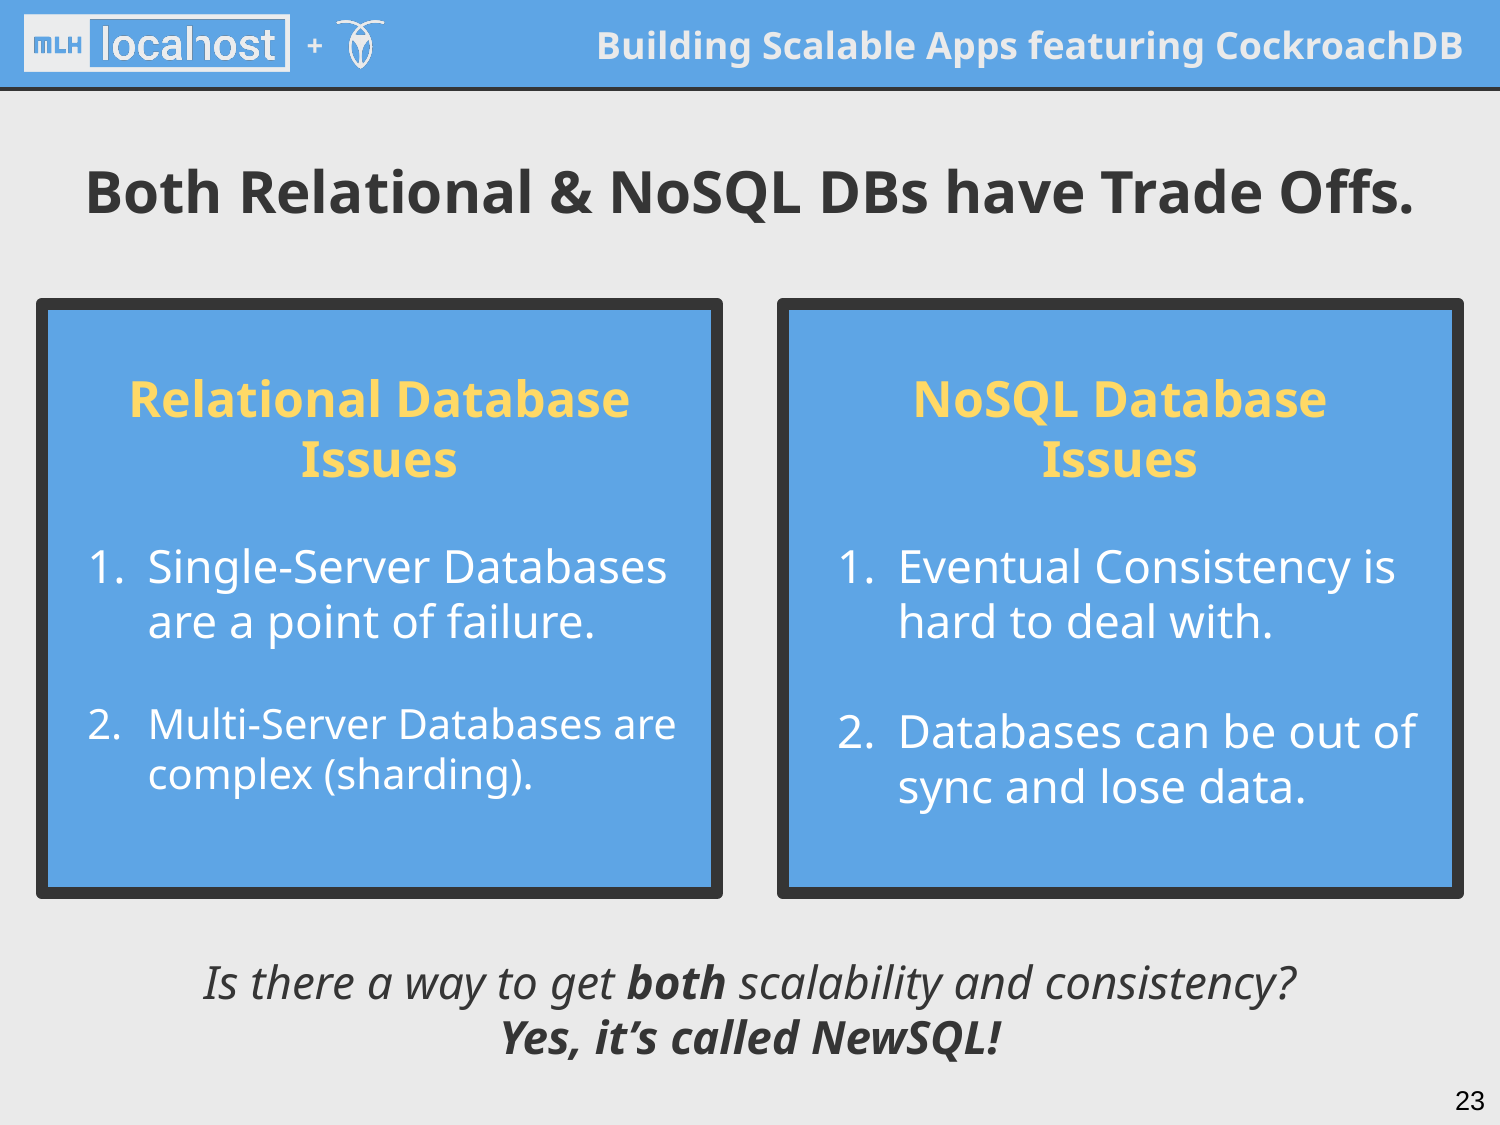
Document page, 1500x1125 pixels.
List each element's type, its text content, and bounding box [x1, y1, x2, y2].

slide_number ‹#› [1410, 1068, 1500, 1125]
picture [336, 20, 385, 69]
text_box [783, 303, 1458, 894]
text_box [41, 303, 718, 894]
text_box NoSQL Database Issues Eventual Consistency is hard to deal with. Databases can be out of sync and lose data. [807, 352, 1434, 845]
picture [24, 14, 290, 72]
title Both Relational & NoSQL DBs have Trade Offs. [26, 105, 1474, 275]
text_box Is there a way to get both scalability and consistency? Yes, it’s called NewSQL! [36, 938, 1464, 1096]
